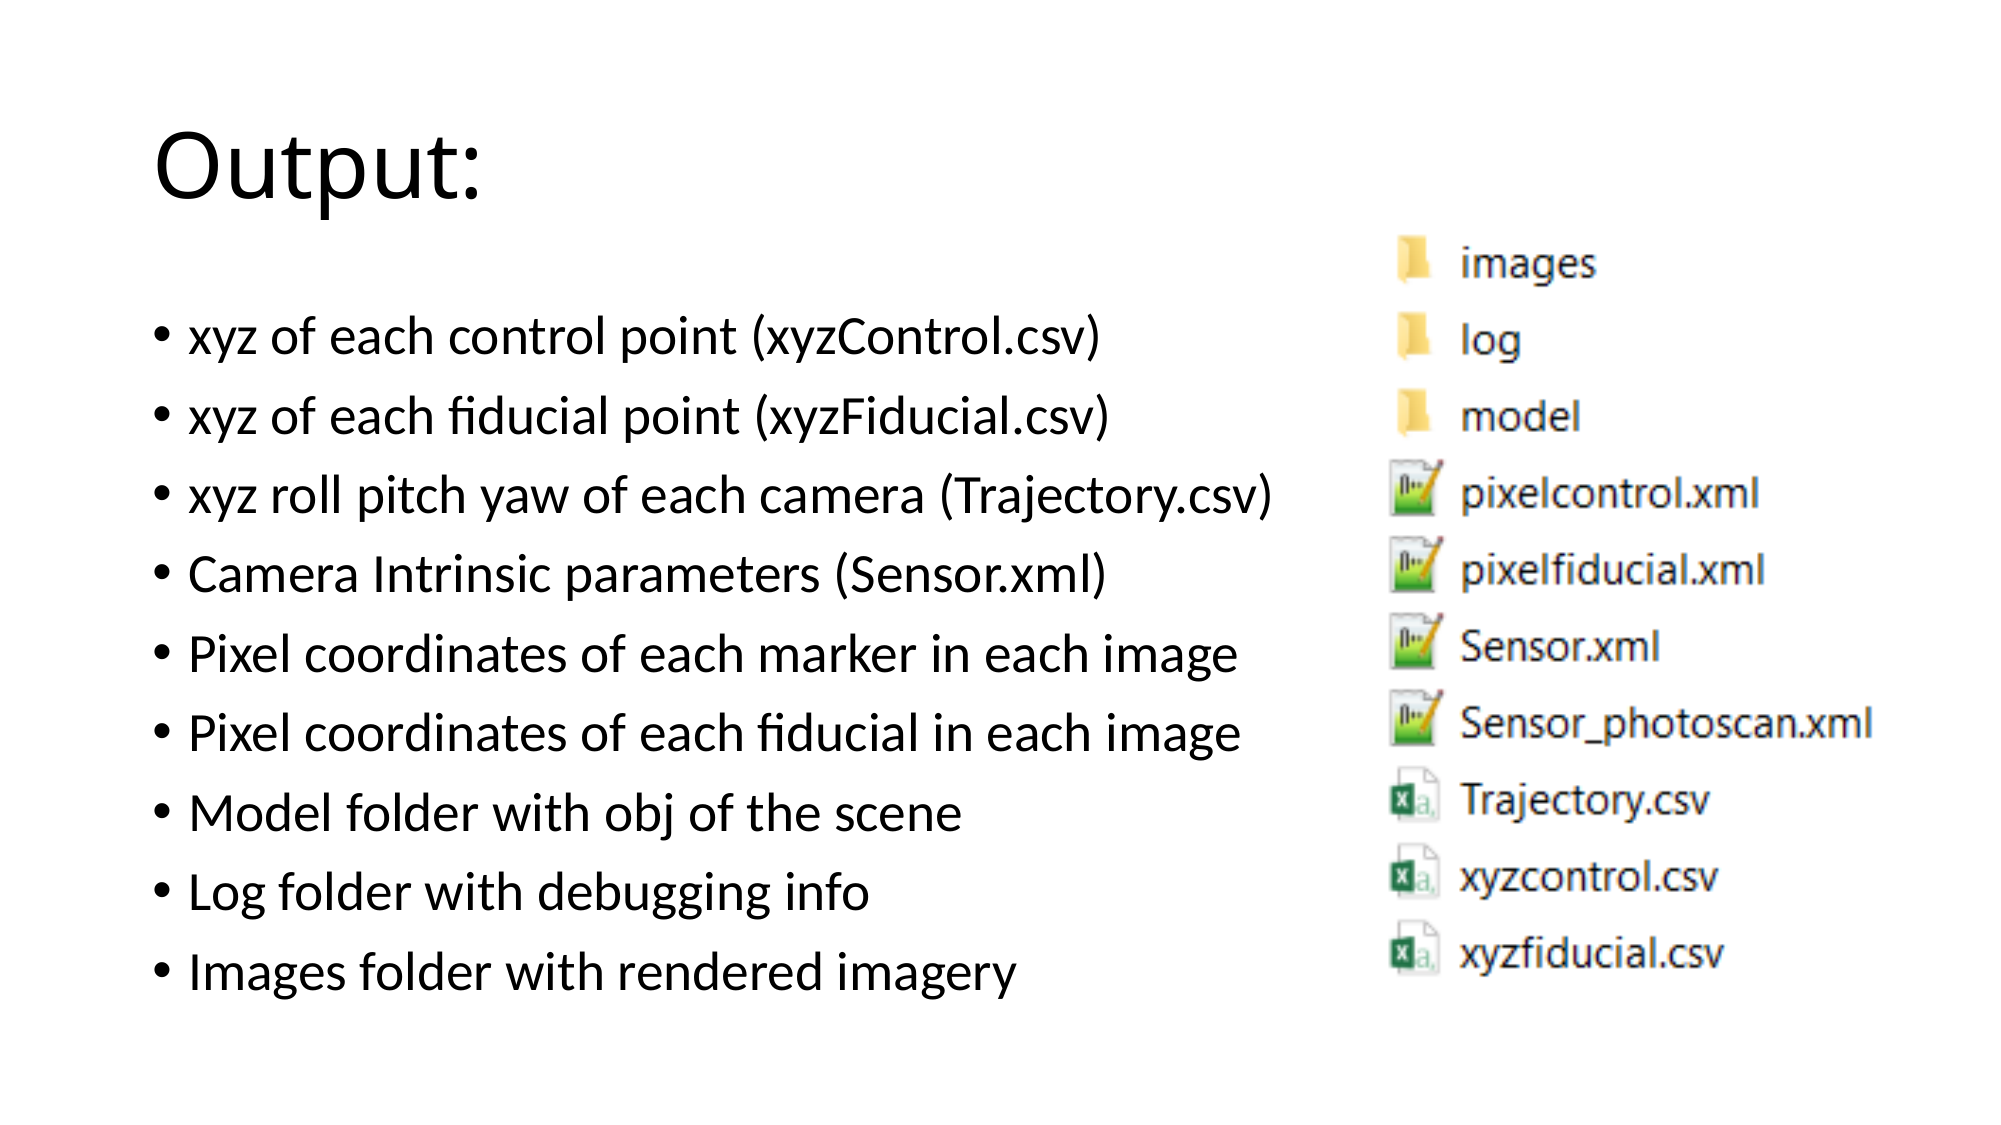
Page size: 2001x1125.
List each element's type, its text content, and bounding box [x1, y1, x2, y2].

title Output: [137, 59, 1863, 278]
list xyz of each control point (xyzControl.csv) xyz of each fiducial point (xyzFiducial.csv) xyz roll pitch yaw of each camera (Trajectory.csv) Camera Intrinsic parameters (Sensor.xml) Pixel coordinates of each marker in each image Pixel coordinates of each fiducial in each image Model folder with obj of the scene Log folder with debugging info Images folder with rendered imagery [137, 299, 1373, 1014]
picture [1373, 201, 2000, 1014]
